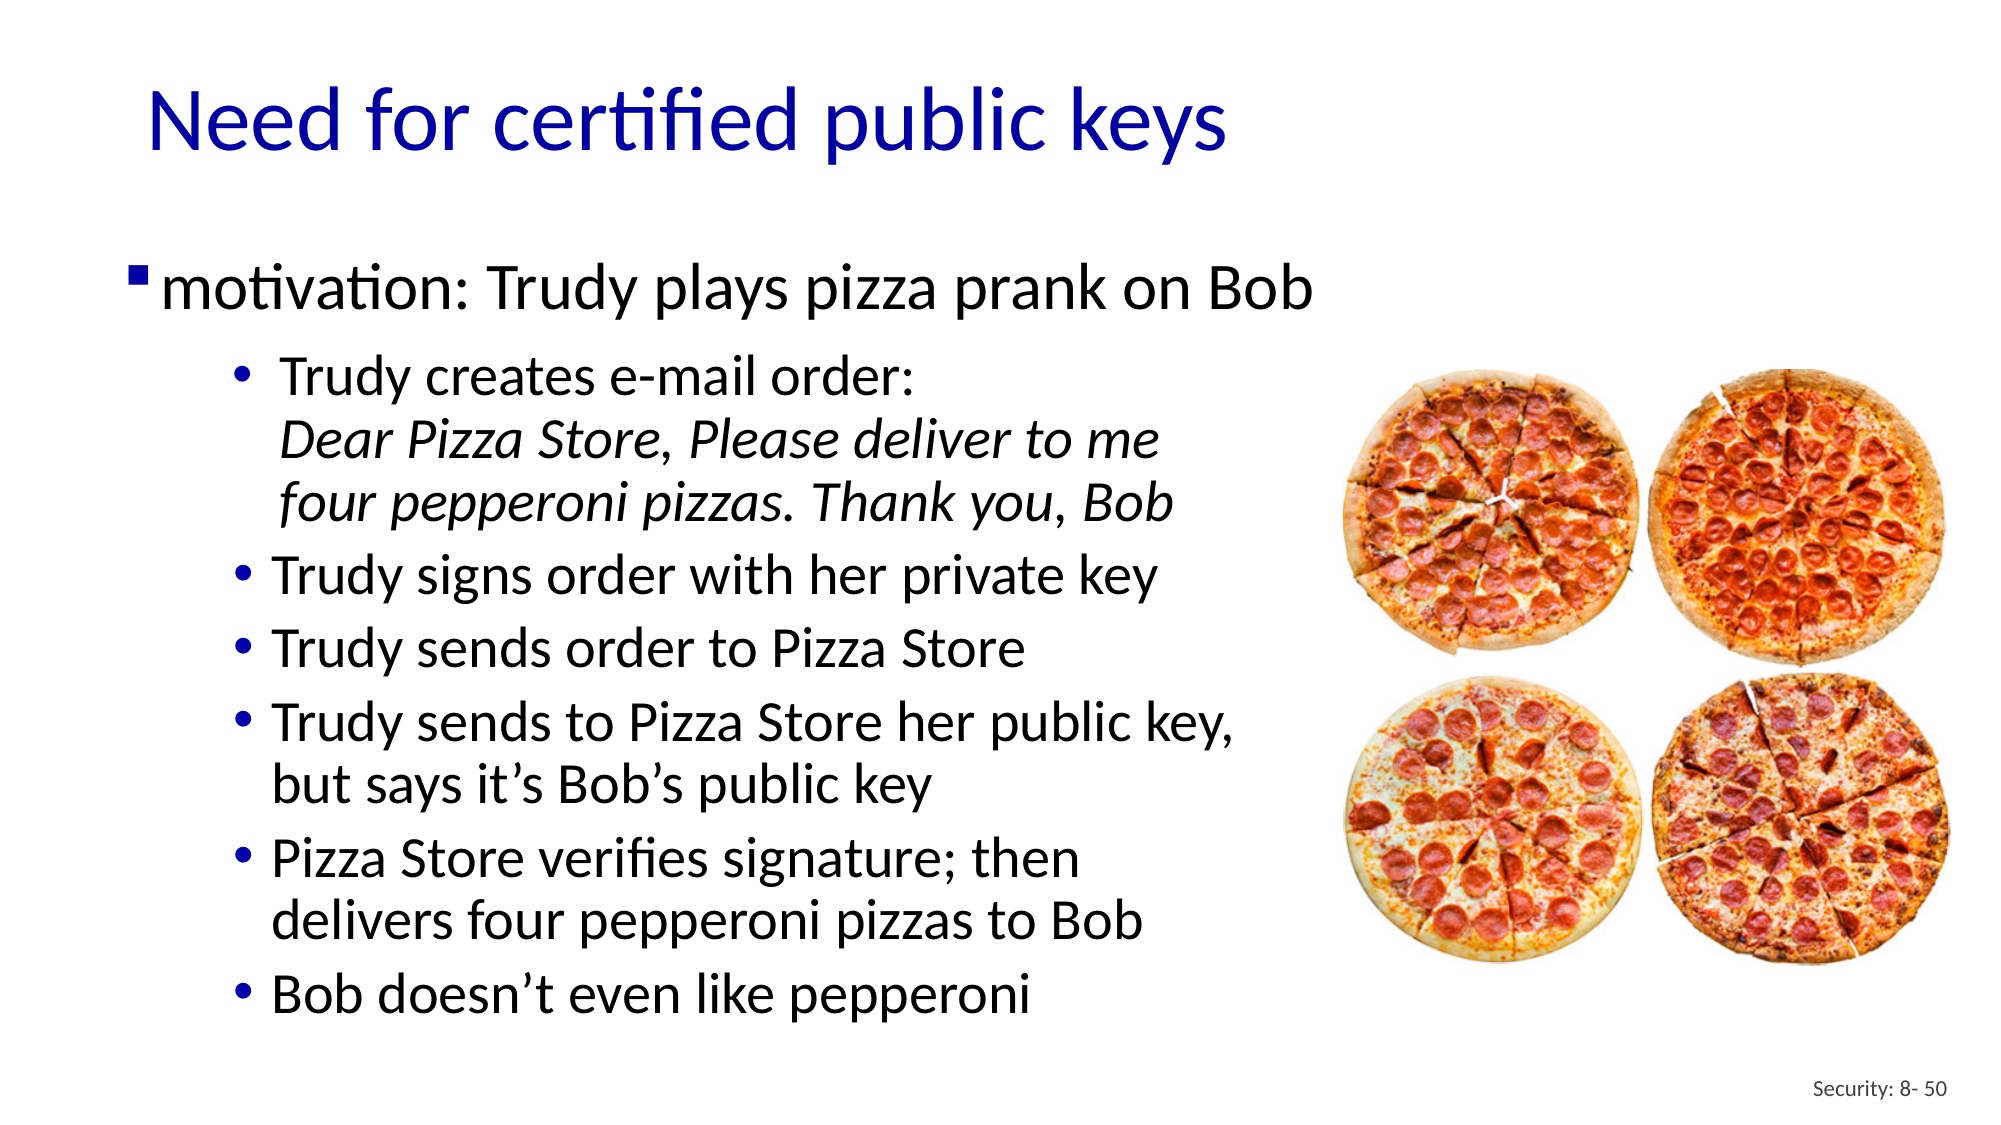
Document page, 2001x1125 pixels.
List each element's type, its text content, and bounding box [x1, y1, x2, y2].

slide_number Security: 8- 50 [1512, 1056, 1963, 1117]
picture [1342, 369, 1952, 967]
text_box motivation: Trudy plays pizza prank on Bob [87, 244, 1359, 369]
title Need for certified public keys [131, 47, 1856, 195]
text_box Trudy creates e-mail order: Dear Pizza Store, Please deliver to me four pepperoni pizzas. Thank you, Bob Trudy signs order with her private key Trudy sends order to Pizza Store Trudy sends to Pizza Store her public key, but says it’s Bob’s public key Pizza Store verifies signature; then delivers four pepperoni pizzas to Bob Bob doesn’t even like pepperoni [142, 337, 1260, 1051]
